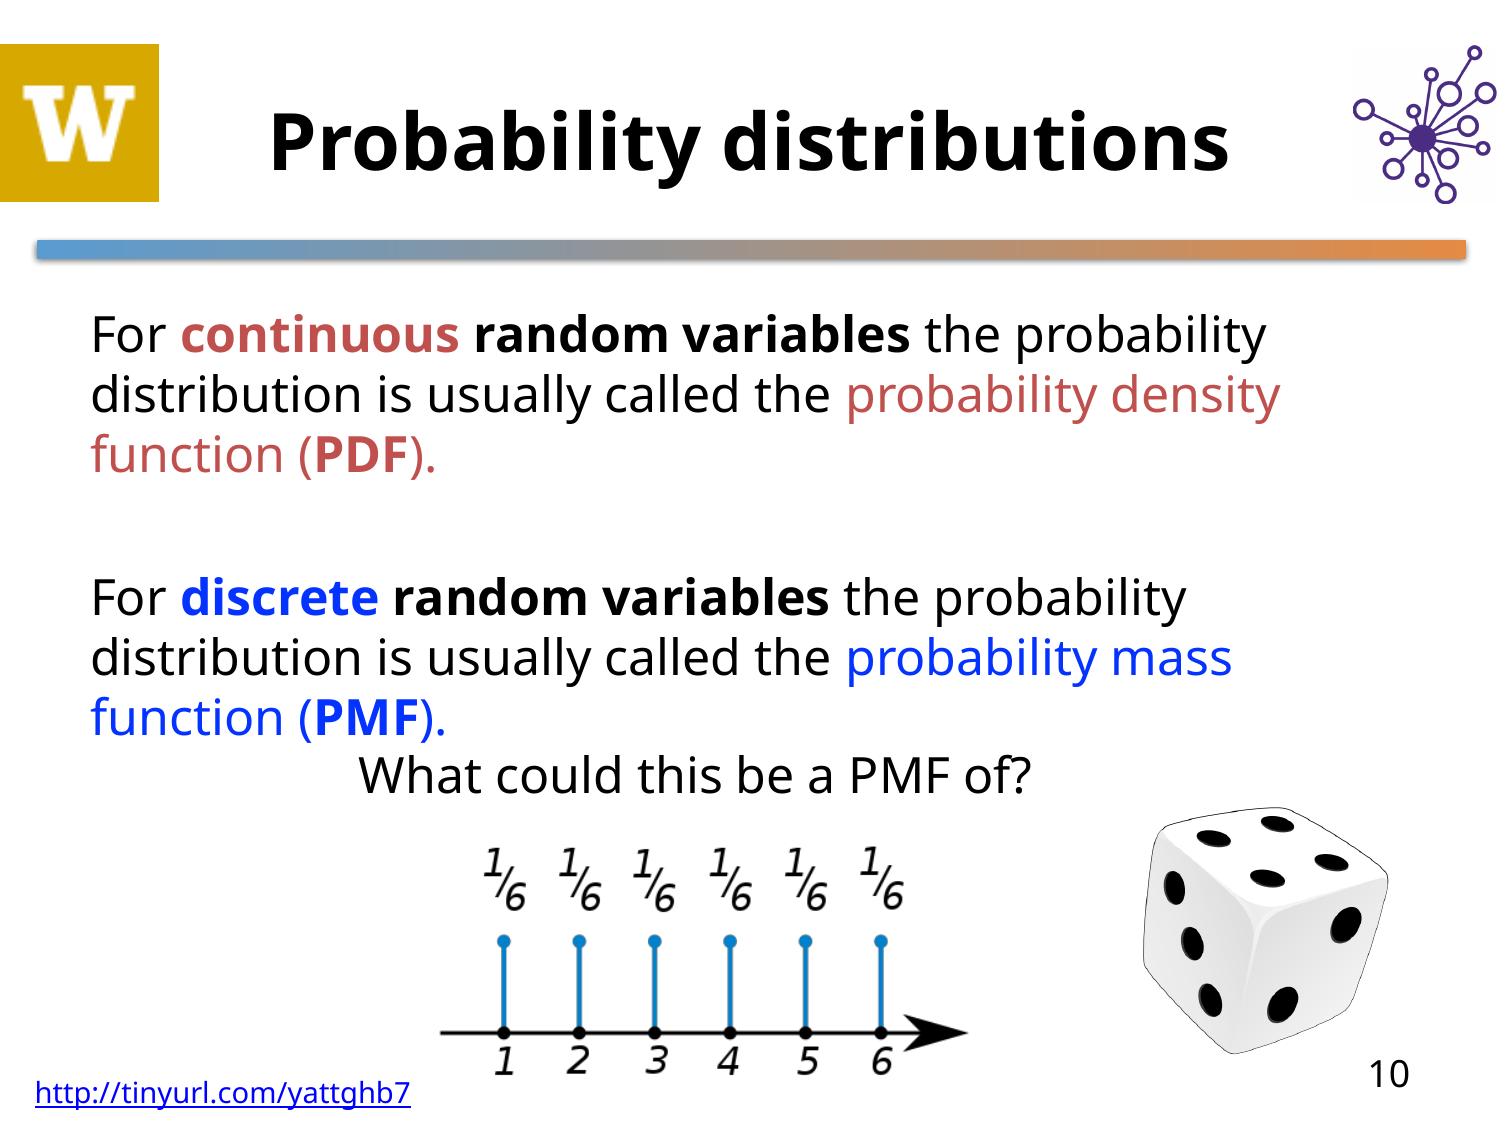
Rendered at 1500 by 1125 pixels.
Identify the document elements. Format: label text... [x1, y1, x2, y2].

picture [0, 44, 159, 202]
picture [1052, 717, 1480, 1125]
title Probability distributions [75, 45, 1425, 233]
picture [430, 842, 974, 1081]
text_box What could this be a PMF of? [344, 736, 1047, 812]
picture [1425, 45, 1497, 204]
text_box http://tinyurl.com/yattghb7 [19, 1066, 1047, 1122]
list For continuous random variables the probability distribution is usually called the probability density function (PDF). For discrete random variables the probability distribution is usually called the probability mass function (PMF). [75, 294, 1425, 1066]
